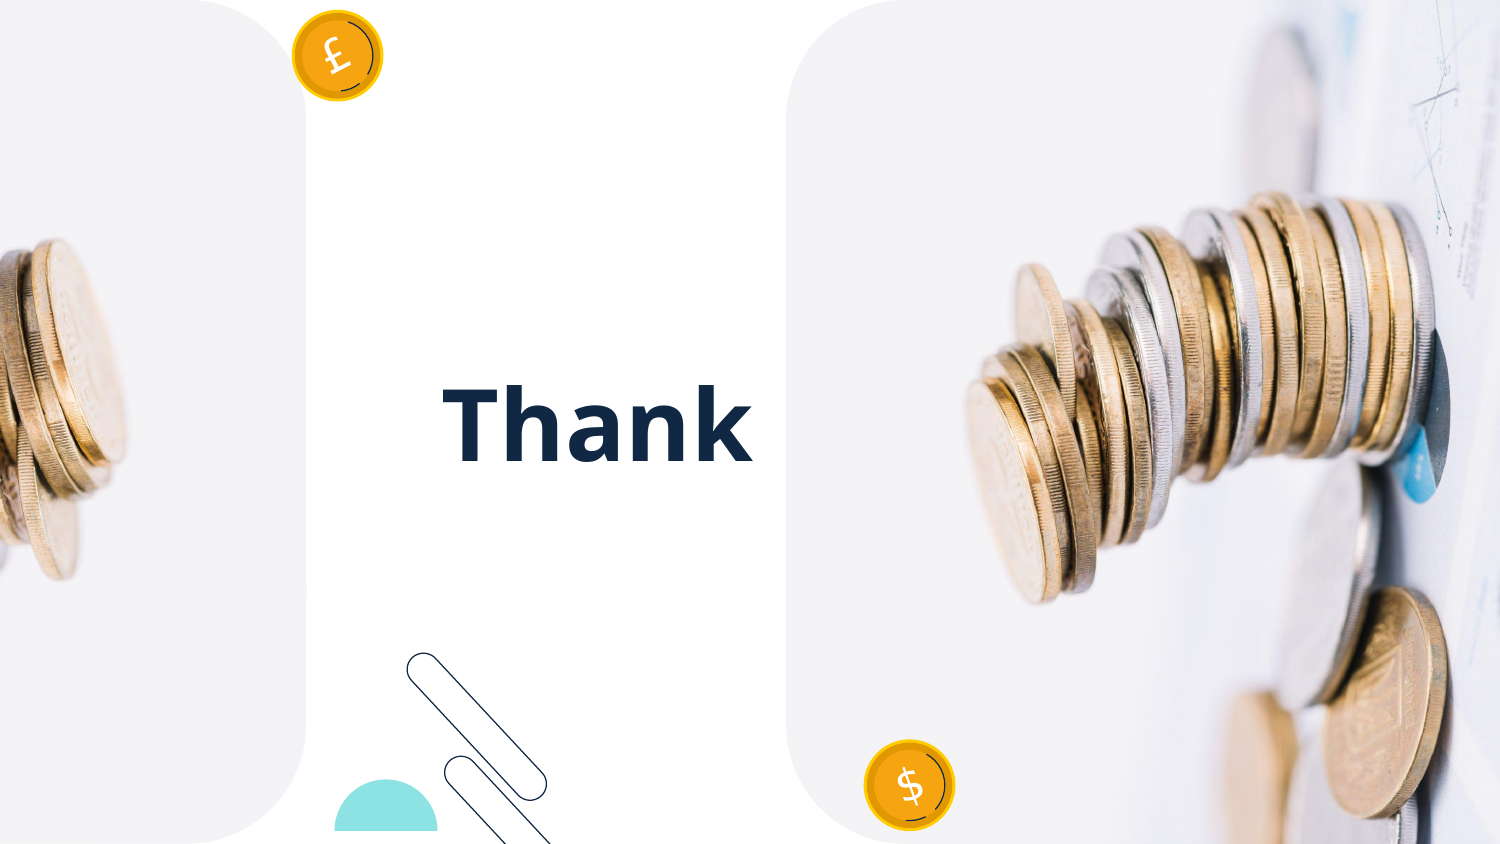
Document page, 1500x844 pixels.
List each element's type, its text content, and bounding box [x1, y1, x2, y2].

picture [0, 0, 372, 844]
picture [720, 0, 1500, 844]
title Thank u [377, 346, 715, 458]
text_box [291, 9, 384, 102]
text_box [861, 739, 959, 832]
